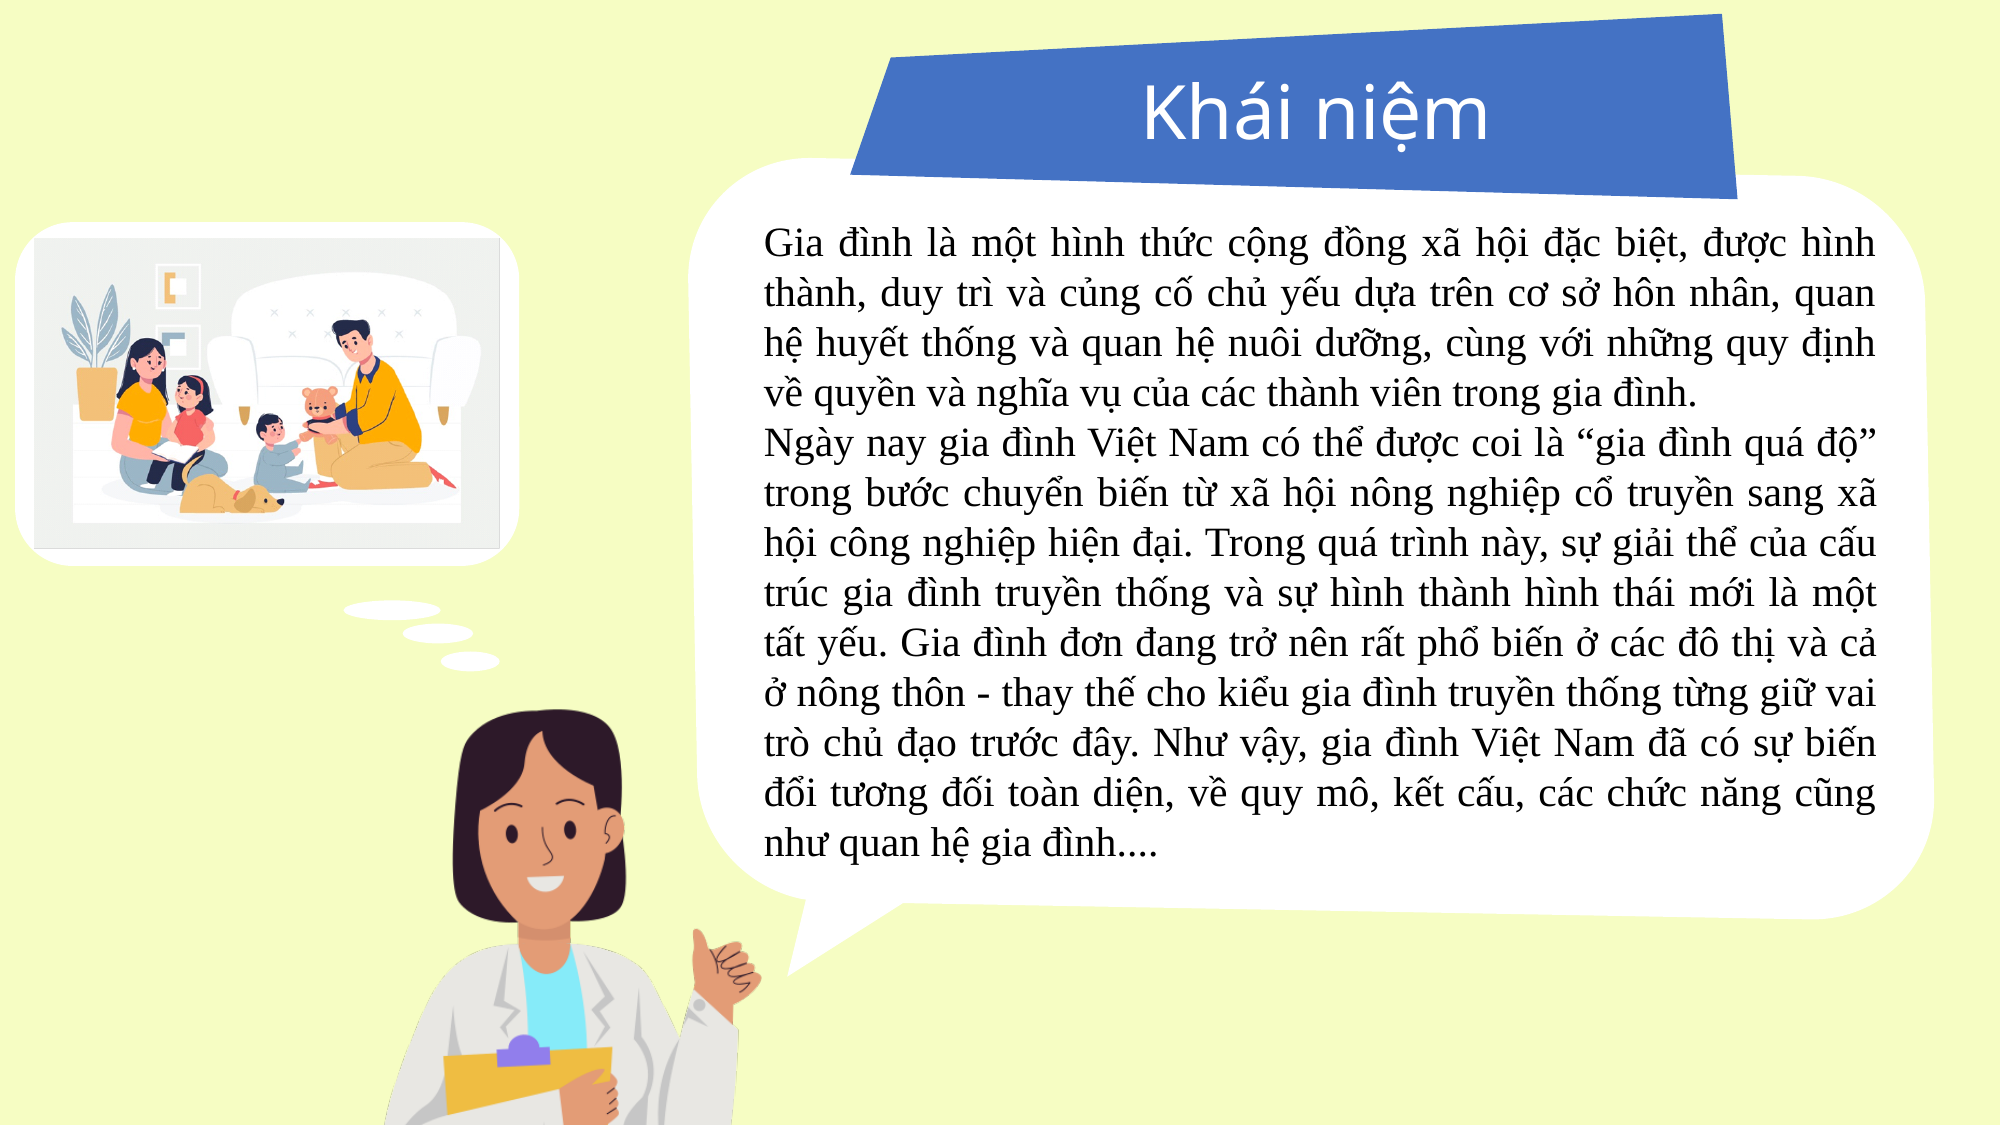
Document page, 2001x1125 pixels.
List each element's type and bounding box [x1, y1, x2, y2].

text_box [0, 0, 2000, 1125]
